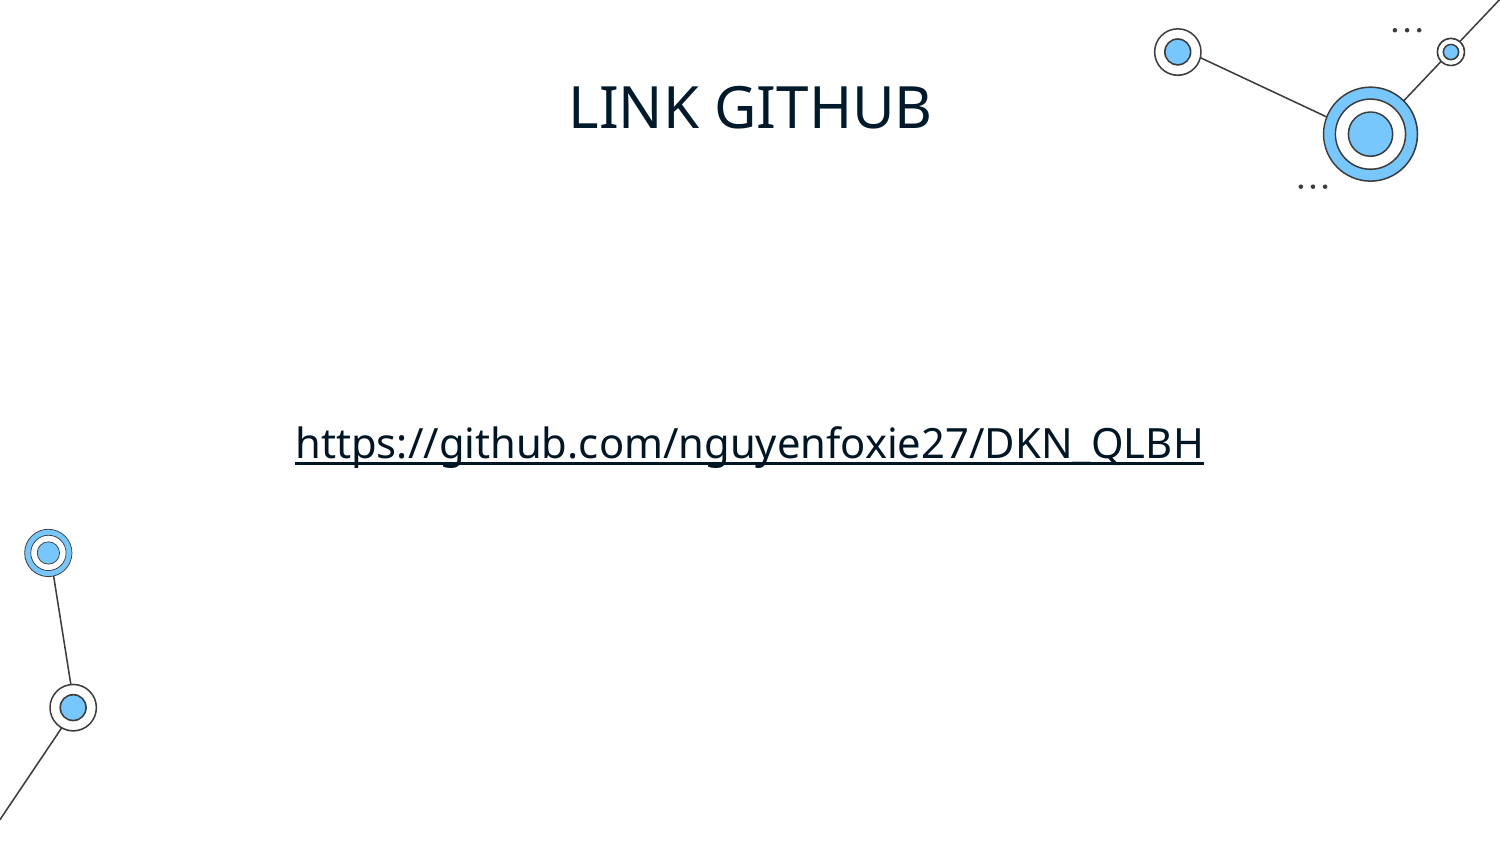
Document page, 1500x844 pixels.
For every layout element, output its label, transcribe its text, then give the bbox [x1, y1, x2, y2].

title LINK GITHUB [415, 55, 1086, 150]
text_box https://github.com/nguyenfoxie27/DKN_QLBH [101, 381, 1399, 482]
